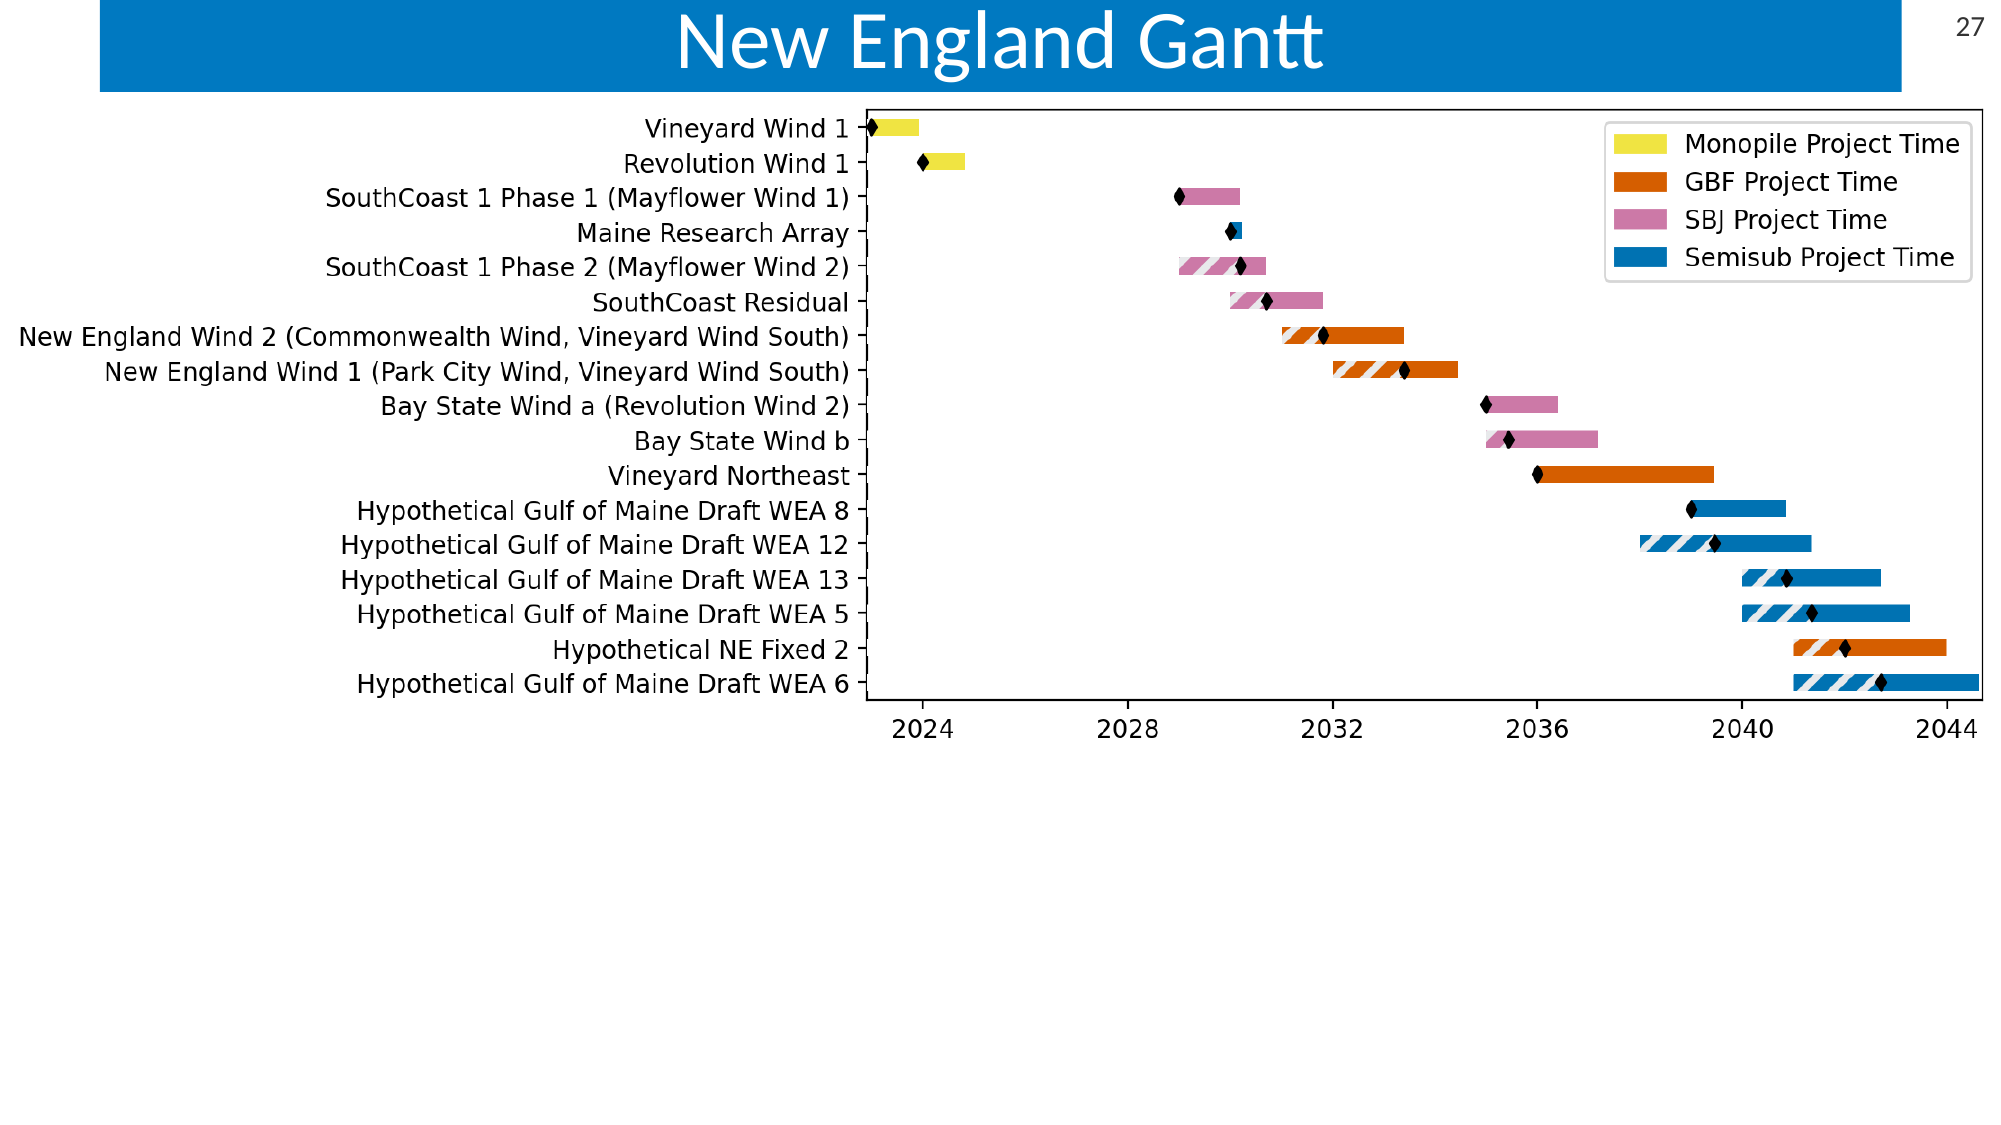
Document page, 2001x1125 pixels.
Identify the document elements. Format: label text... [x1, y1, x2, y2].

picture [0, 92, 2000, 760]
title New England Gantt [99, 0, 1902, 89]
